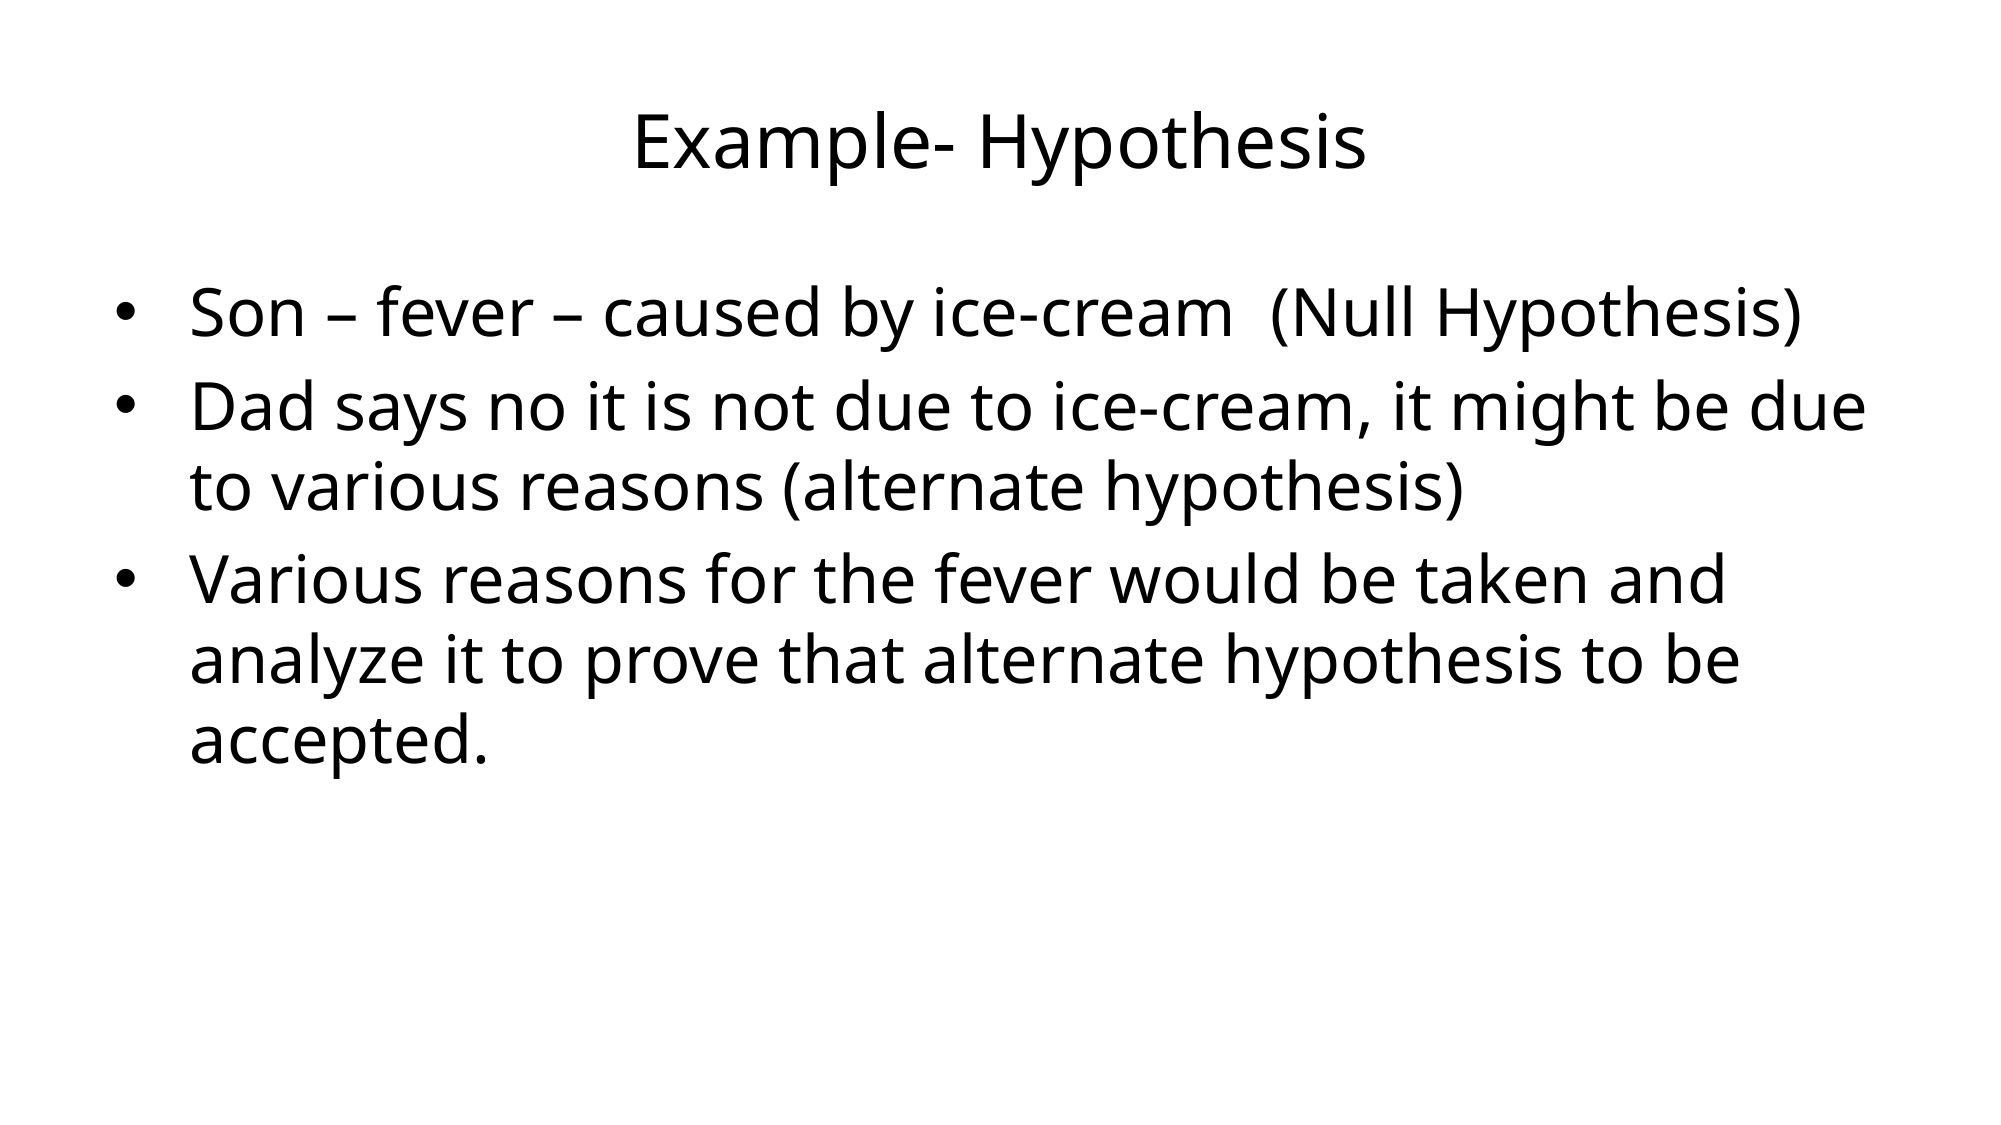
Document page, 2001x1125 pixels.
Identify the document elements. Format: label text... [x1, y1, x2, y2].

list Son – fever – caused by ice-cream (Null Hypothesis) Dad says no it is not due to ice-cream, it might be due to various reasons (alternate hypothesis) Various reasons for the fever would be taken and analyze it to prove that alternate hypothesis to be accepted. [99, 262, 1900, 1104]
title Example- Hypothesis [99, 45, 1900, 233]
